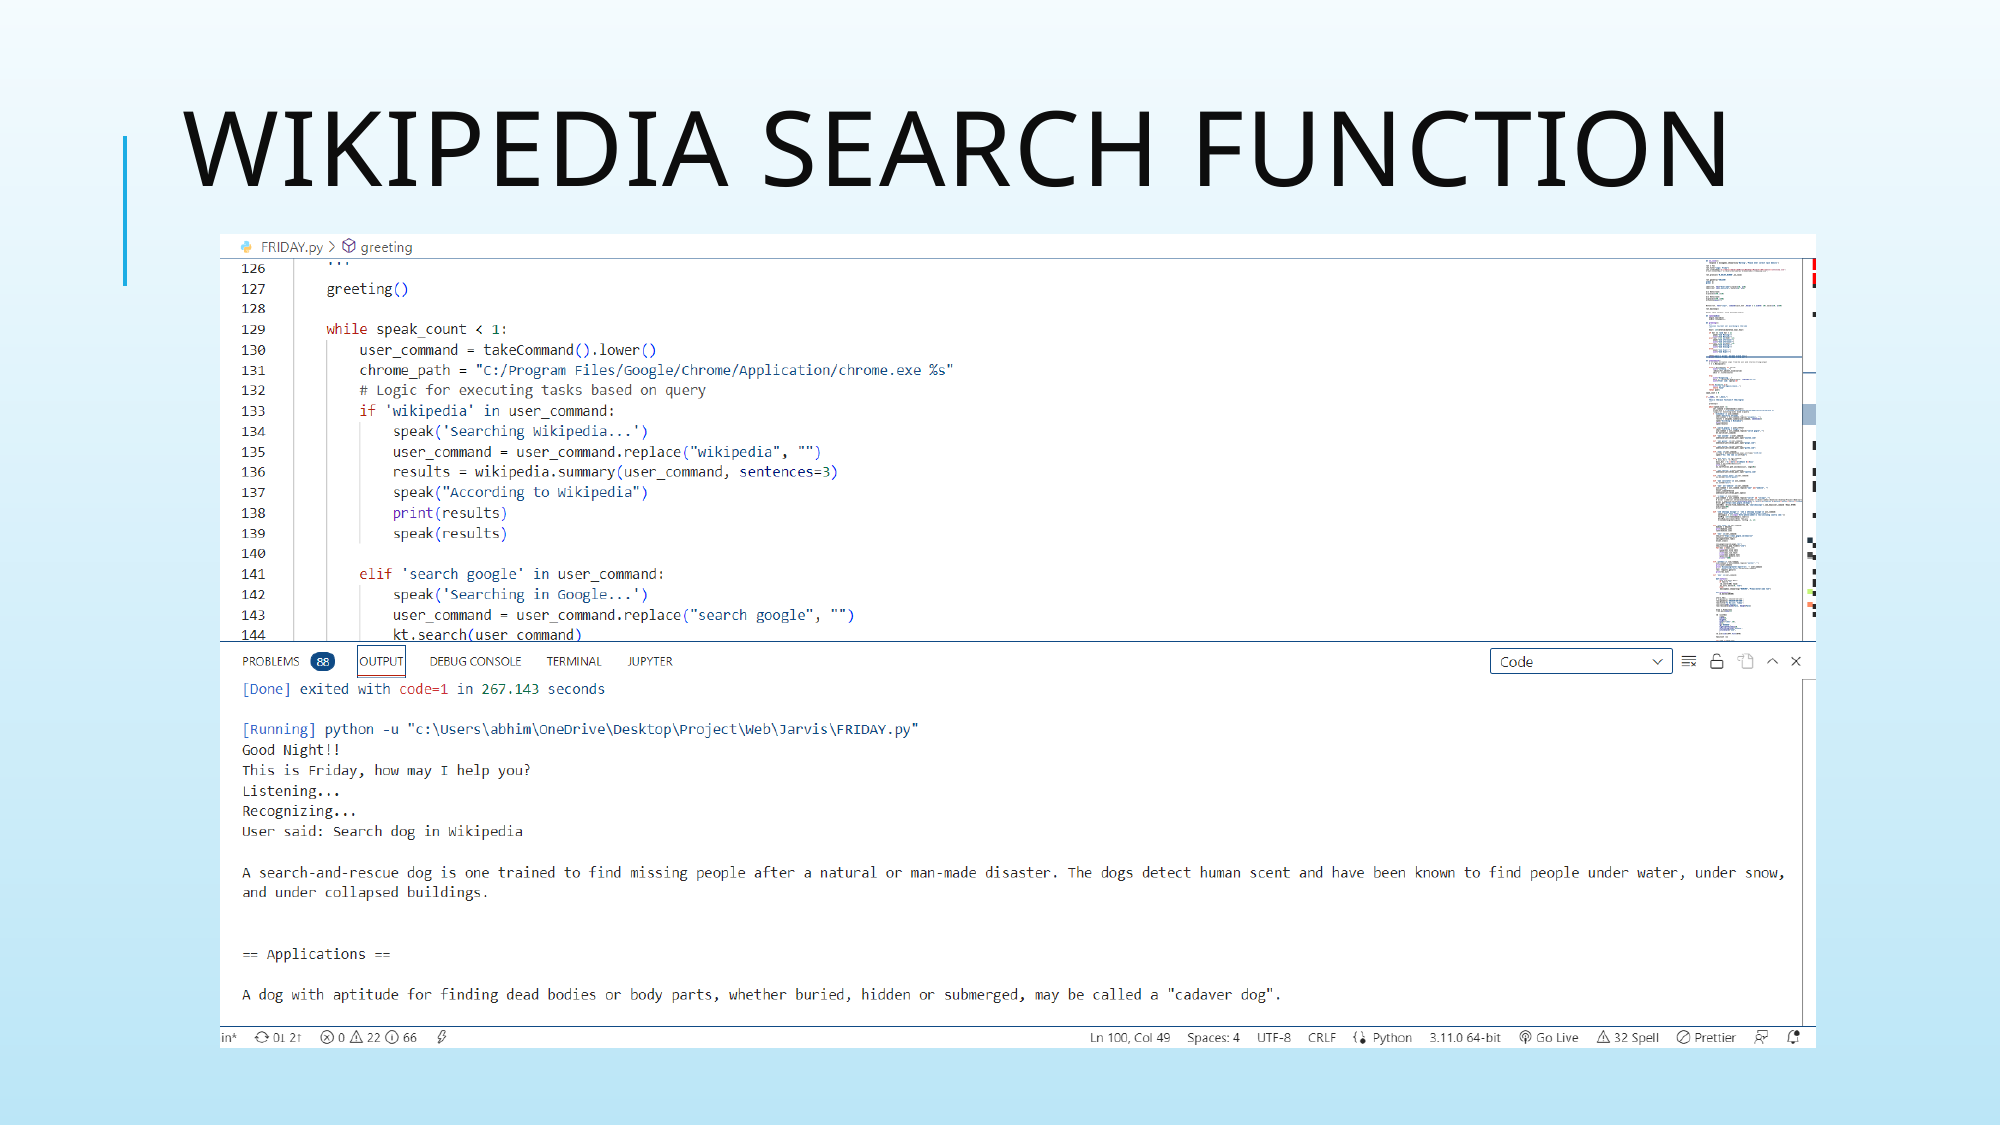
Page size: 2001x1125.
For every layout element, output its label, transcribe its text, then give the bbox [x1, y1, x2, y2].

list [220, 234, 1816, 1048]
title Wikipedia search function [168, 96, 1763, 342]
